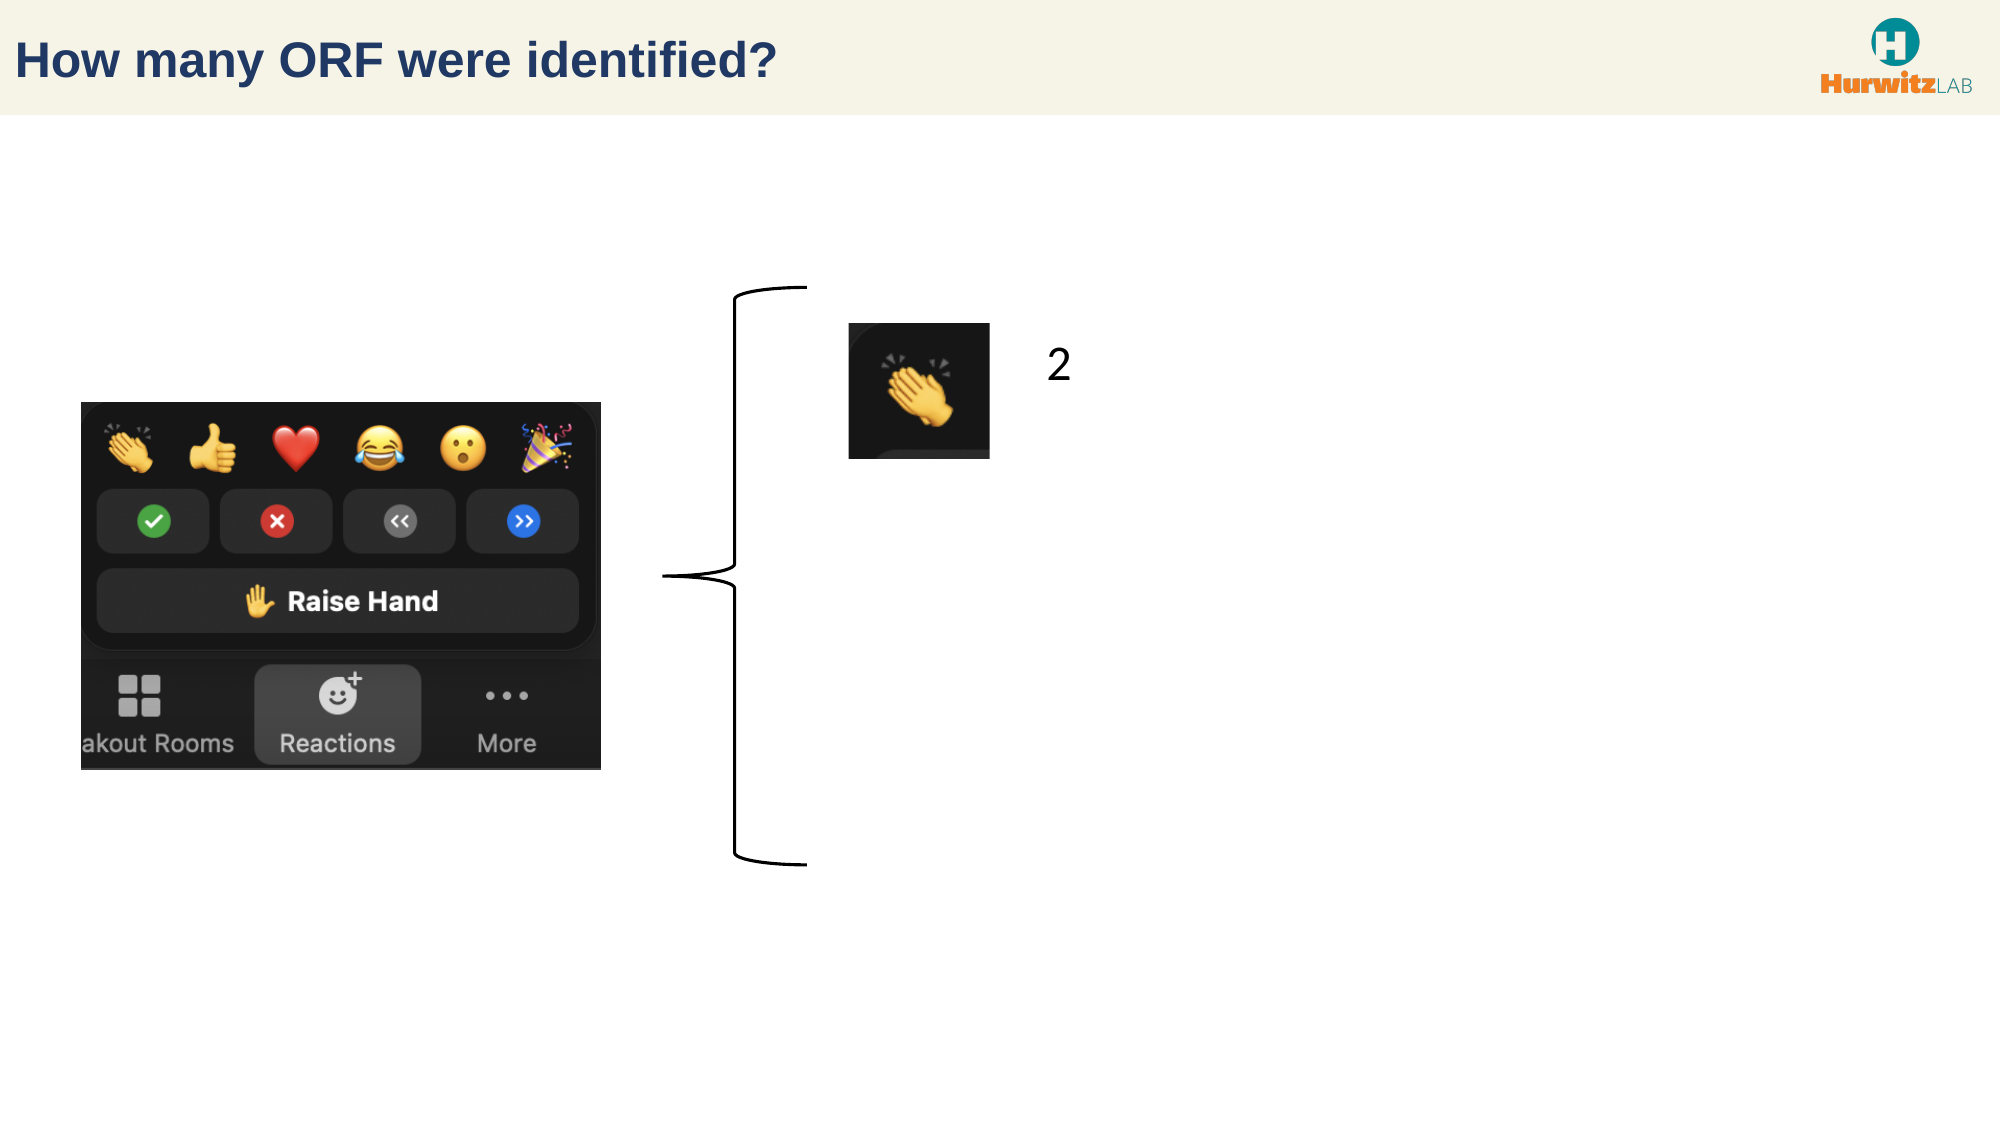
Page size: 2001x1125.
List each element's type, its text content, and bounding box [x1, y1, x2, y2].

text_box How many ORF were identified? [0, 0, 1813, 116]
picture [1813, 0, 2000, 152]
text_box [662, 285, 807, 867]
text_box 2 [1031, 323, 2000, 398]
picture [81, 402, 601, 770]
picture [848, 323, 990, 459]
